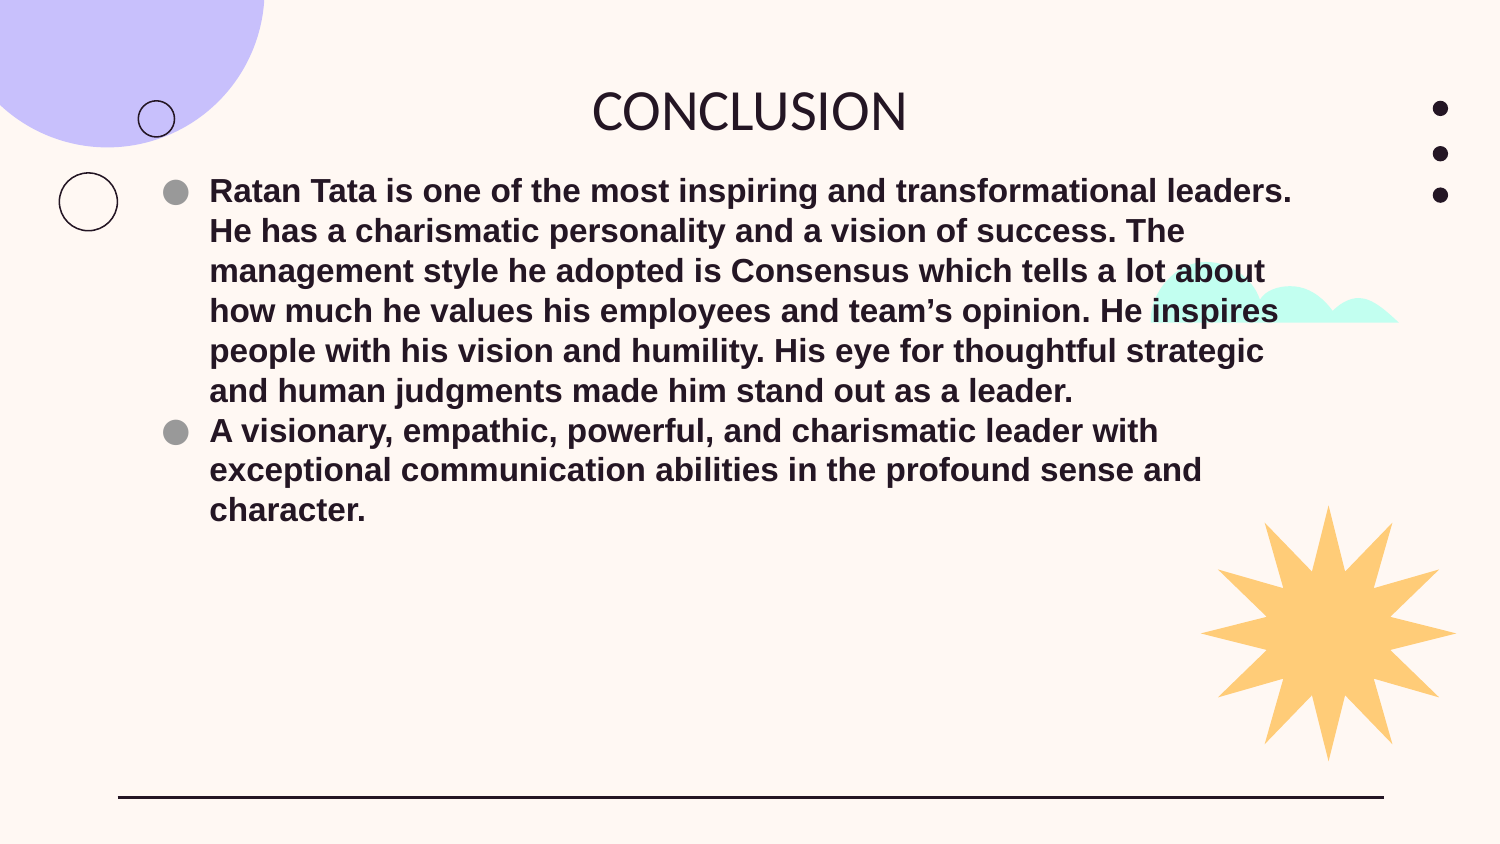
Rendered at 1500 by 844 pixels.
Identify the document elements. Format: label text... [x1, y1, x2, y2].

title CONCLUSION [118, 72, 1382, 167]
list Ratan Tata is one of the most inspiring and transformational leaders. He has a charismatic personality and a vision of success. The management style he adopted is Consensus which tells a lot about how much he values his employees and team’s opinion. He inspires people with his vision and humility. His eye for thoughtful strategic and human judgments made him stand out as a leader. A visionary, empathic, powerful, and charismatic leader with exceptional communication abilities in the profound sense and character. [119, 167, 1338, 715]
